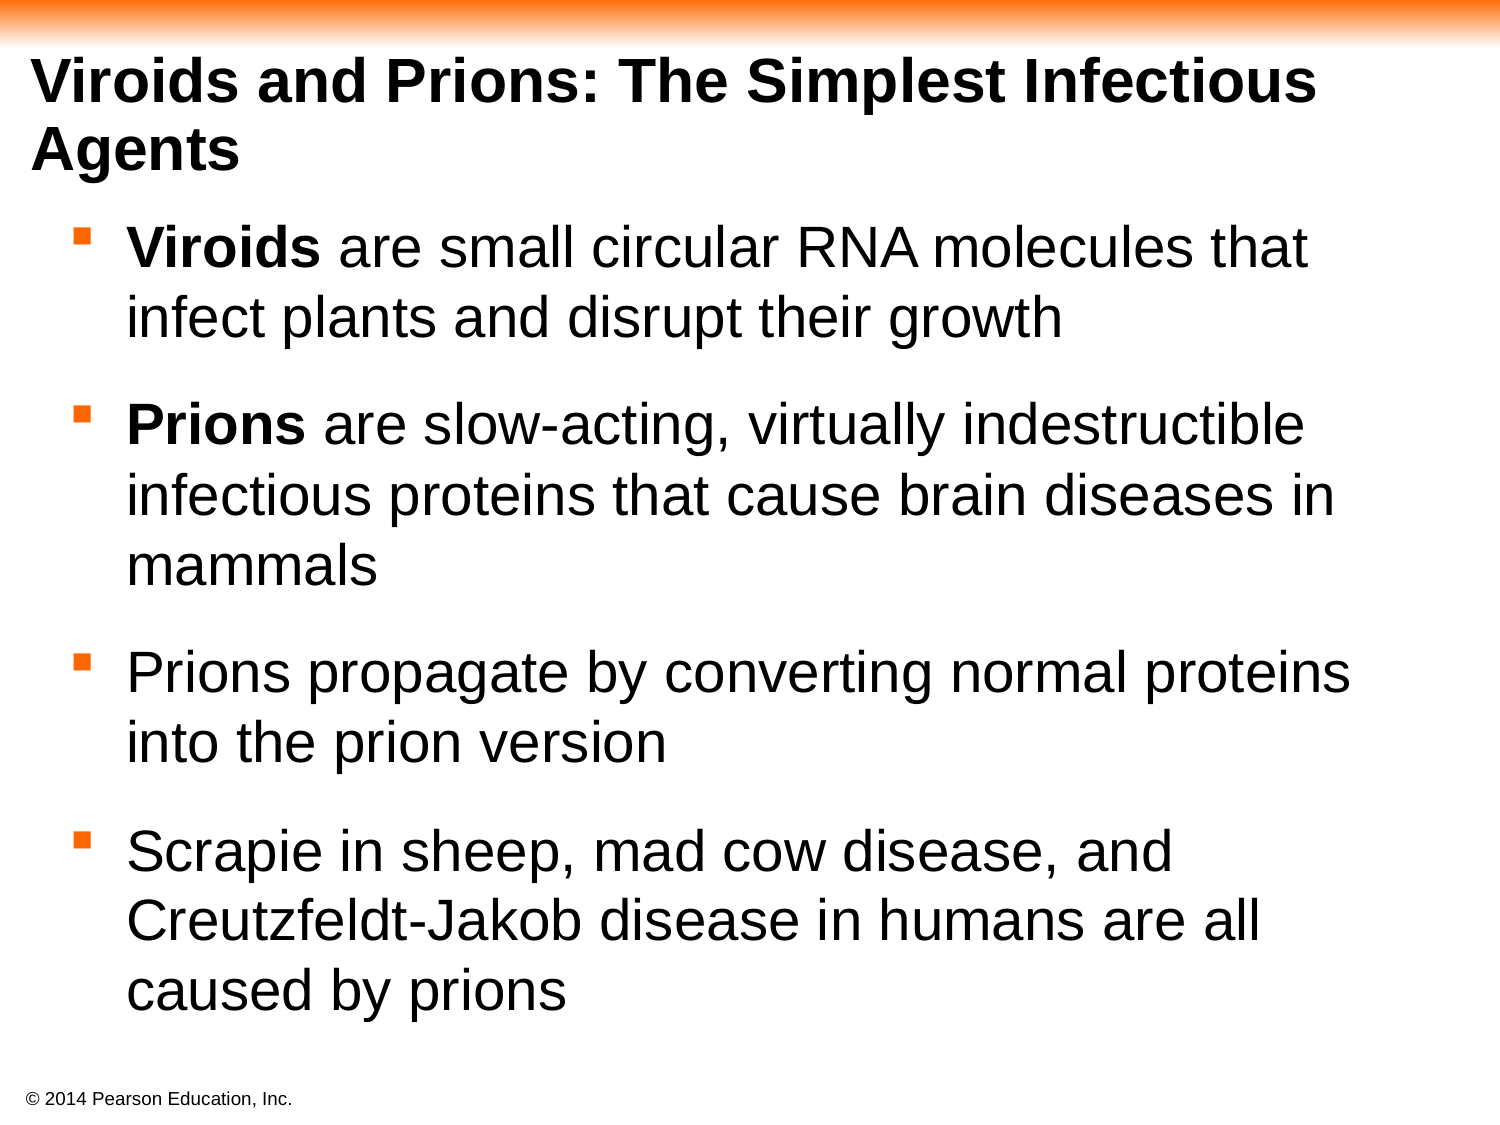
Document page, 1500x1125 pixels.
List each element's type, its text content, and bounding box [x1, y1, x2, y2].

title Viroids and Prions: The Simplest Infectious Agents [29, 49, 1470, 184]
list Viroids are small circular RNA molecules that infect plants and disrupt their growth Prions are slow-acting, virtually indestructible infectious proteins that cause brain diseases in mammals Prions propagate by converting normal proteins into the prion version Scrapie in sheep, mad cow disease, and Creutzfeldt-Jakob disease in humans are all caused by prions [69, 208, 1464, 1042]
